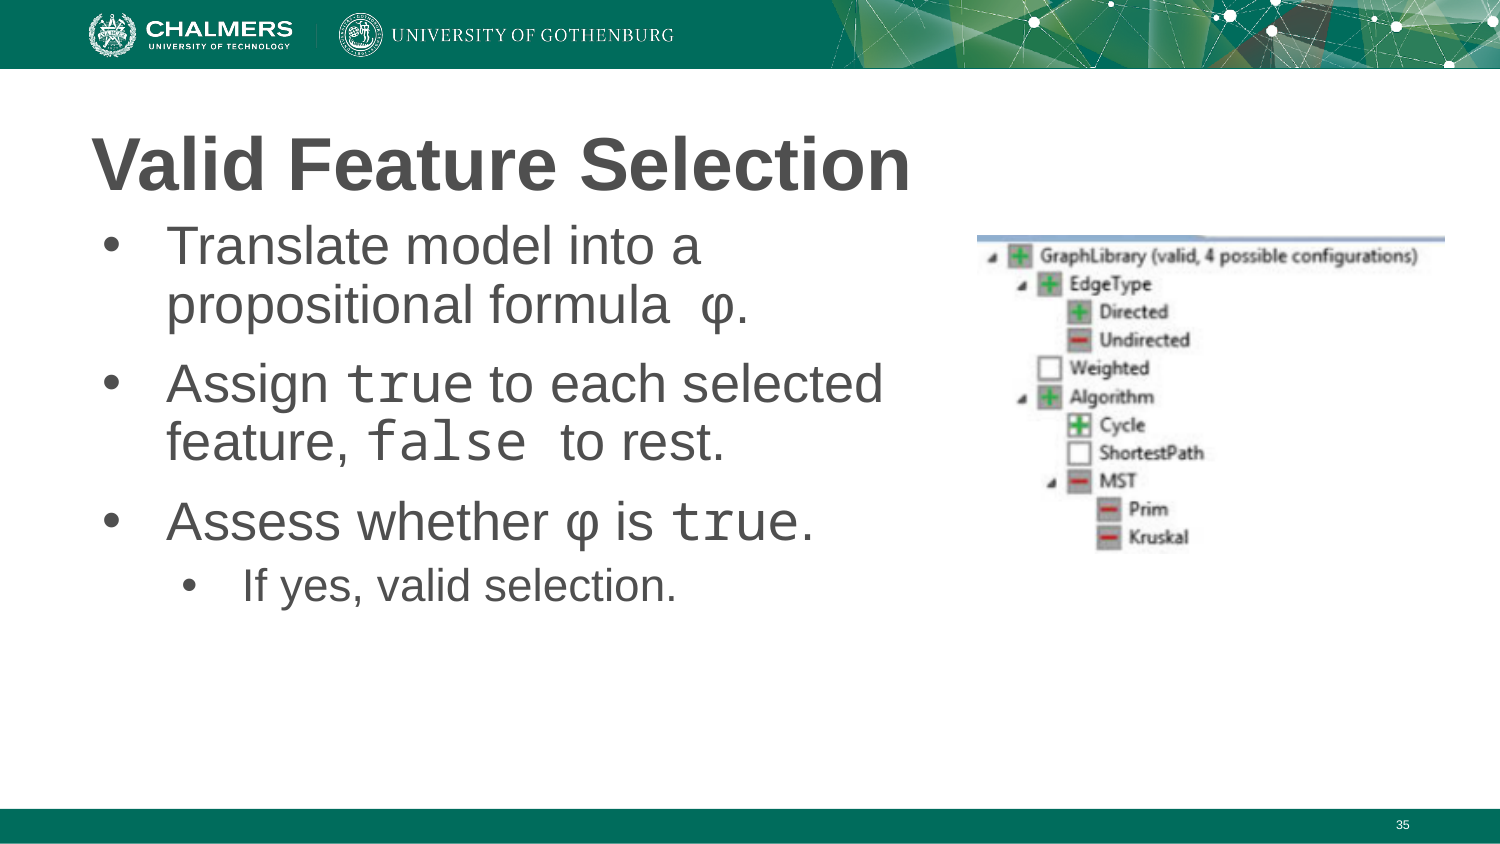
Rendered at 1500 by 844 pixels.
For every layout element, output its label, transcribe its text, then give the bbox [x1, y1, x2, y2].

picture [64, 0, 696, 85]
list Translate model into a propositional formula φ. Assign true to each selected feature, false to rest. Assess whether φ is true. If yes, valid selection. [76, 210, 964, 782]
picture [759, 0, 1500, 68]
picture [977, 235, 1445, 554]
title Valid Feature Selection [76, 100, 1425, 211]
slide_number 35 [1074, 809, 1425, 844]
